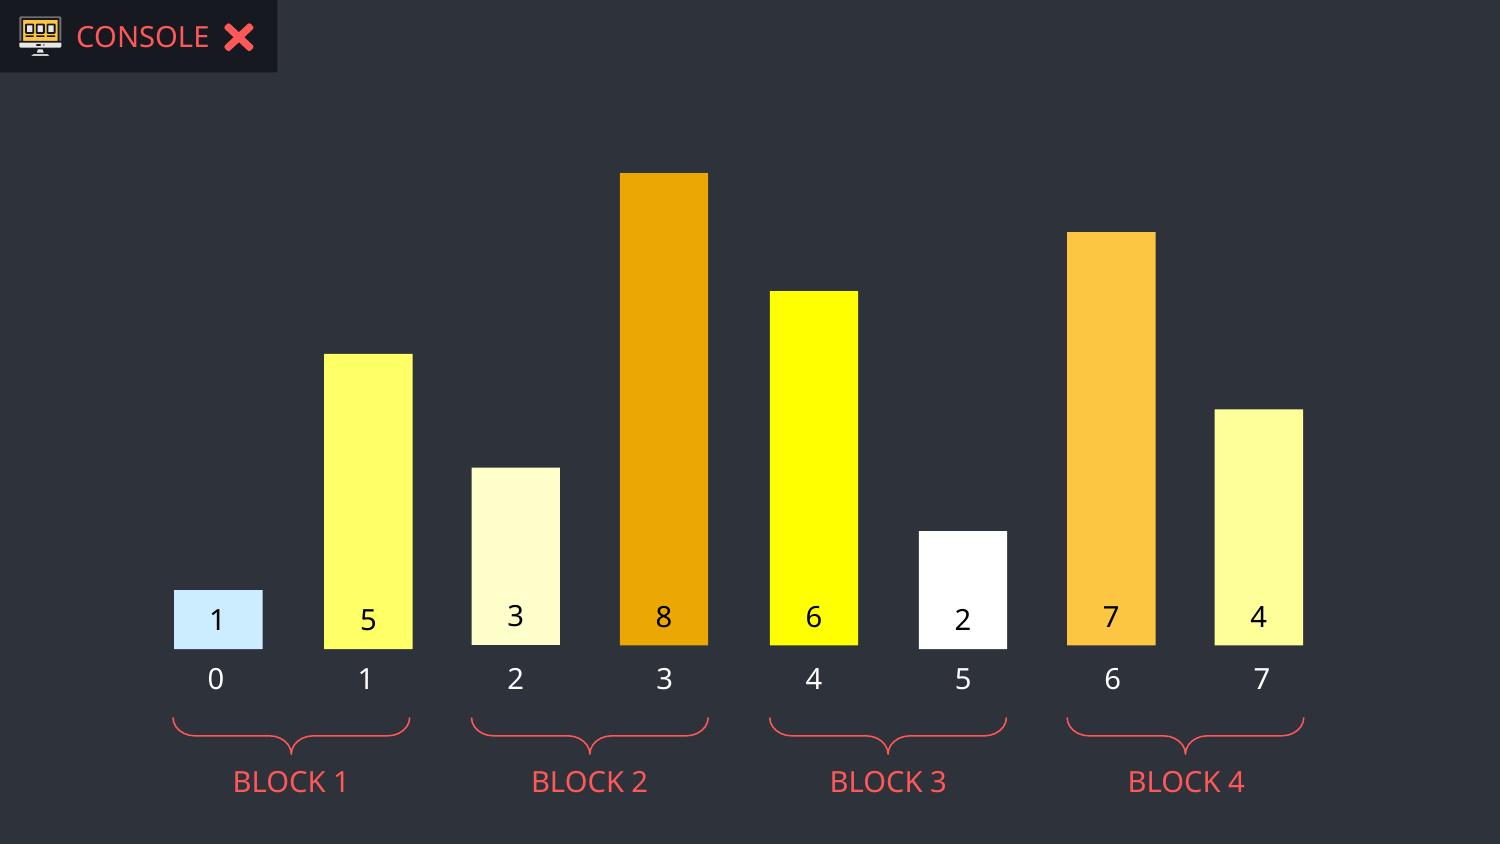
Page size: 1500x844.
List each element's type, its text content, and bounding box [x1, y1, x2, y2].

text_box 4 [790, 654, 838, 703]
text_box 6 [1089, 654, 1136, 703]
text_box [470, 717, 709, 752]
text_box 3 [641, 654, 688, 703]
text_box [768, 717, 1008, 752]
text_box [173, 589, 263, 650]
text_box 1 [342, 658, 390, 703]
text_box BLOCK 2 [504, 752, 676, 810]
text_box [1066, 717, 1305, 752]
text_box 2 [492, 653, 539, 703]
text_box 5 [940, 659, 987, 703]
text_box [1066, 231, 1156, 646]
text_box BLOCK 4 [1100, 752, 1272, 810]
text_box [619, 172, 709, 646]
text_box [471, 467, 561, 645]
text_box BLOCK 3 [802, 752, 974, 810]
text_box 7 [1238, 655, 1285, 703]
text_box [769, 290, 859, 646]
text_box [323, 353, 413, 650]
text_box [1214, 408, 1304, 646]
text_box 0 [192, 658, 239, 703]
text_box BLOCK 1 [205, 752, 377, 810]
text_box [172, 717, 411, 752]
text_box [0, 0, 278, 73]
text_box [918, 530, 1008, 650]
